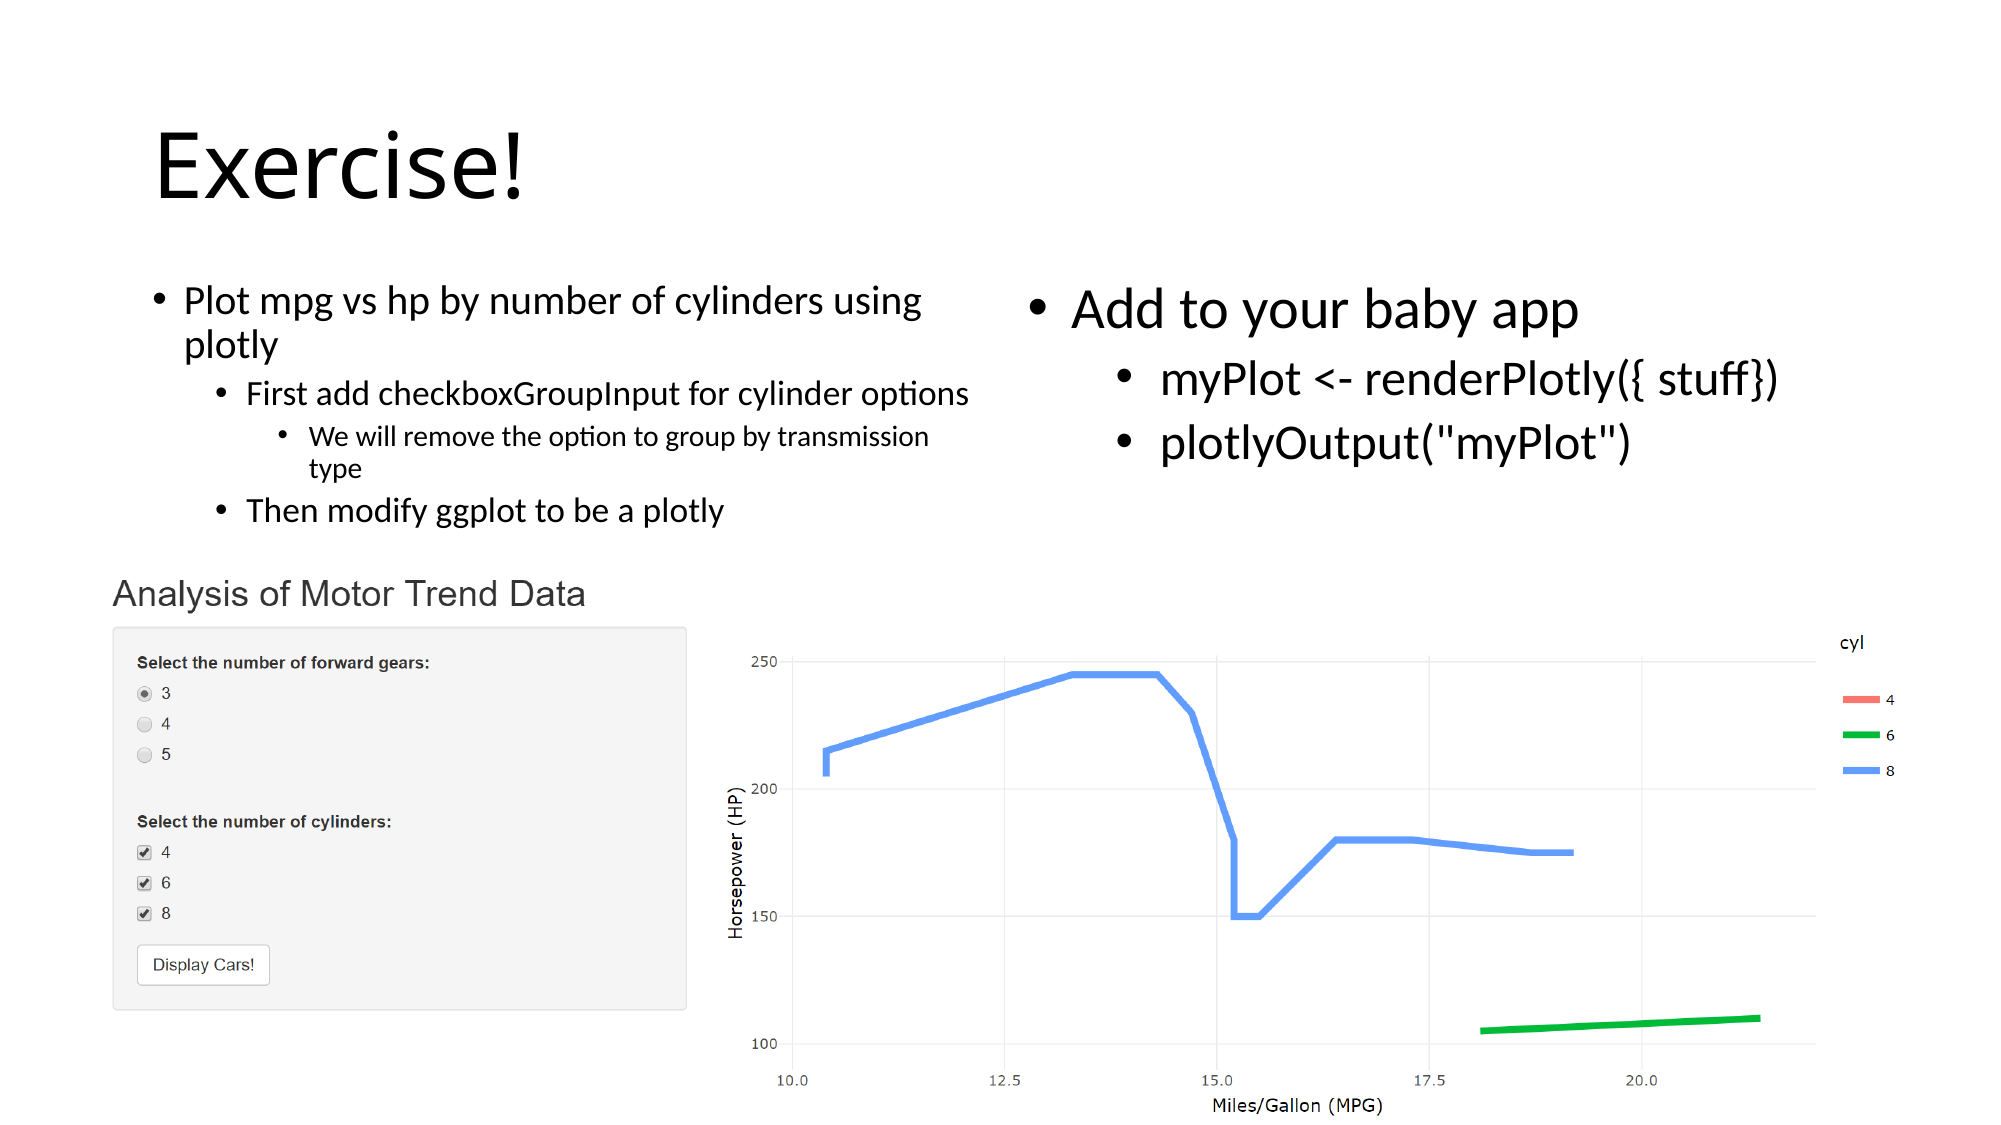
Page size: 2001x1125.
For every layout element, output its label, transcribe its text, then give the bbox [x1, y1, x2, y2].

list Plot mpg vs hp by number of cylinders using plotly First add checkboxGroupInput for cylinder options We will remove the option to group by transmission type Then modify ggplot to be a plotly [137, 271, 988, 568]
title Exercise! [137, 59, 1863, 278]
picture [105, 571, 1904, 1125]
list Add to your baby app myPlot <- renderPlotly({ stuff}) plotlyOutput("myPlot") [1012, 271, 1863, 568]
